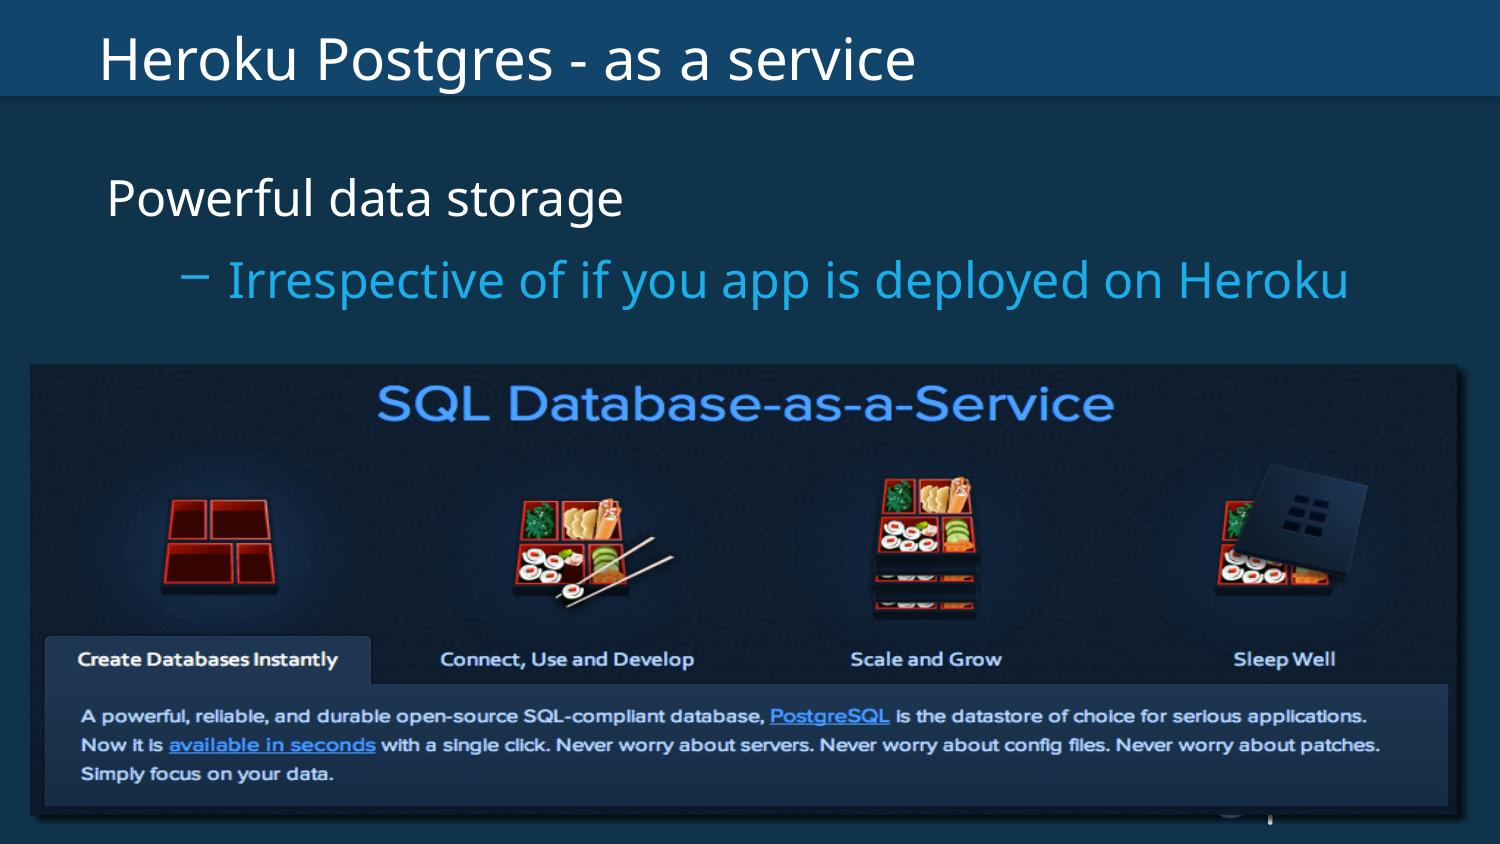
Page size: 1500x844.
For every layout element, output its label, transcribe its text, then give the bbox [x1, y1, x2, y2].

title Heroku Postgres - as a service [83, 7, 1434, 106]
picture [29, 363, 1472, 839]
list Powerful data storage Irrespective of if you app is deployed on Heroku [83, 142, 1434, 362]
